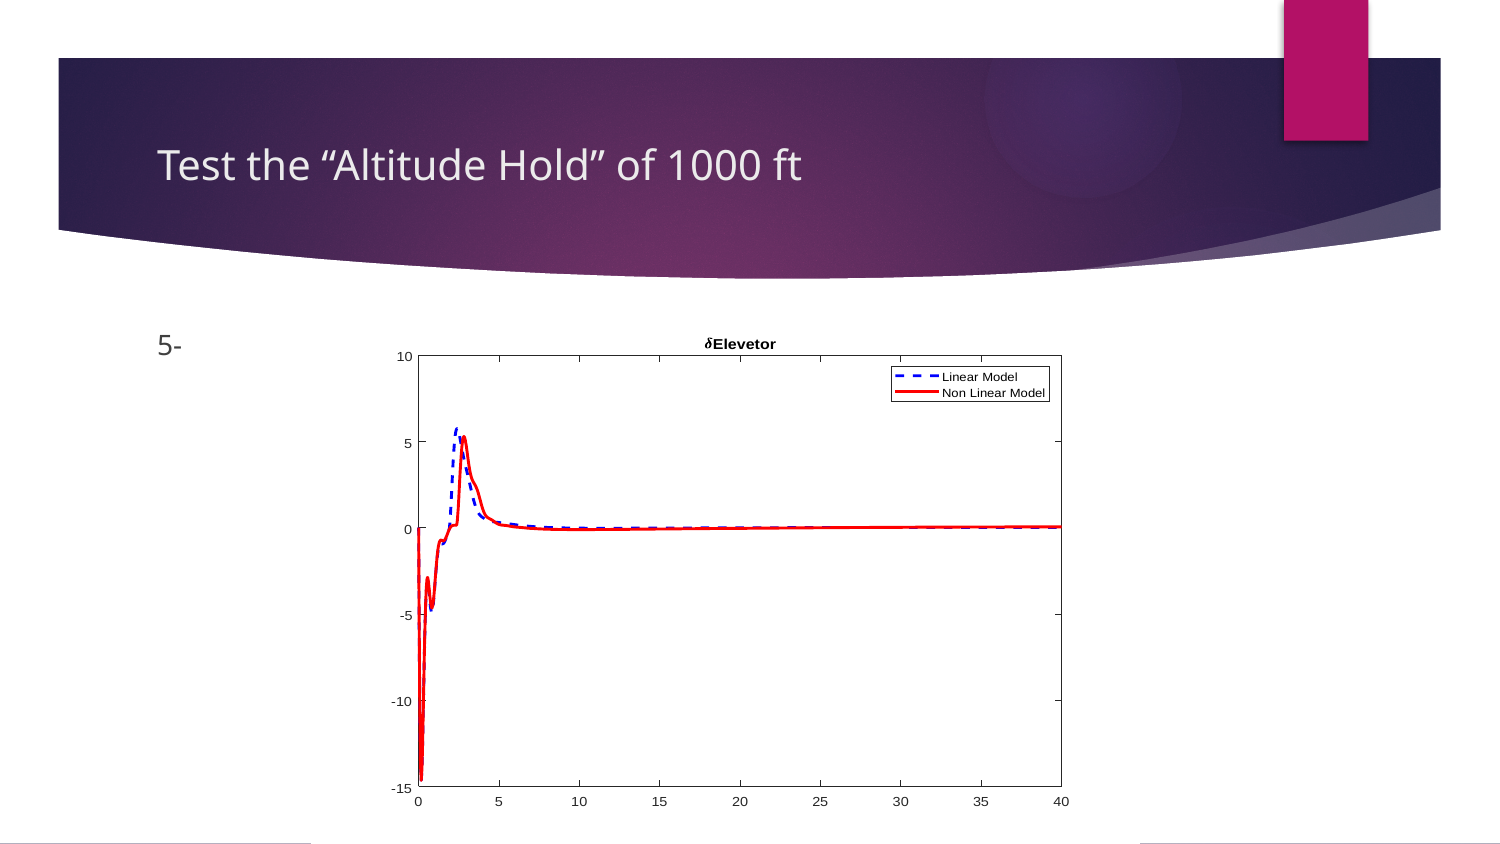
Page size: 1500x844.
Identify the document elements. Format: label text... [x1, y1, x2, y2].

title Test the “Altitude Hold” of 1000 ft [142, 119, 1220, 207]
picture [310, 315, 1140, 844]
